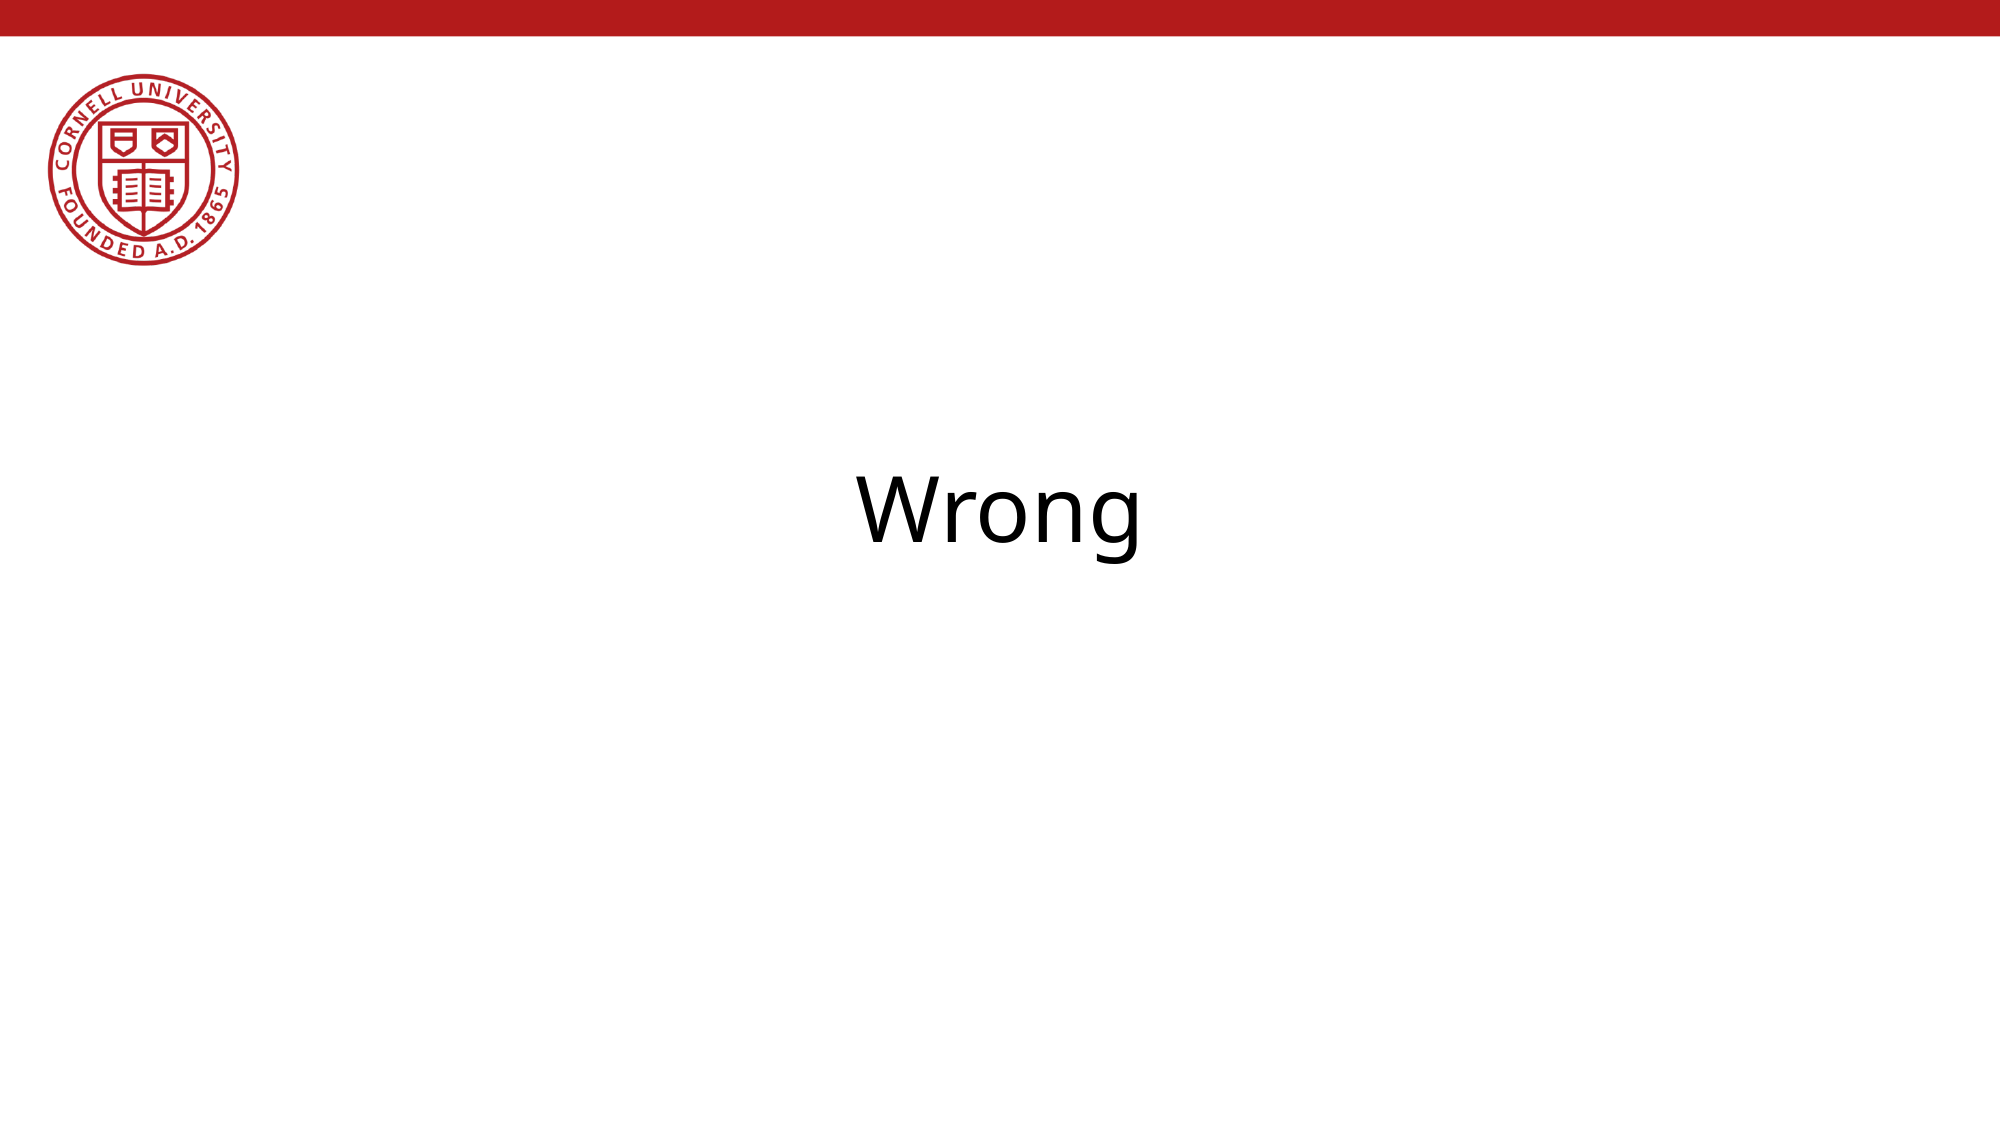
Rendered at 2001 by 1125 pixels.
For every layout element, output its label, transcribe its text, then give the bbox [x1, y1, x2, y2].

title Wrong [197, 404, 1803, 622]
picture [39, 65, 267, 274]
